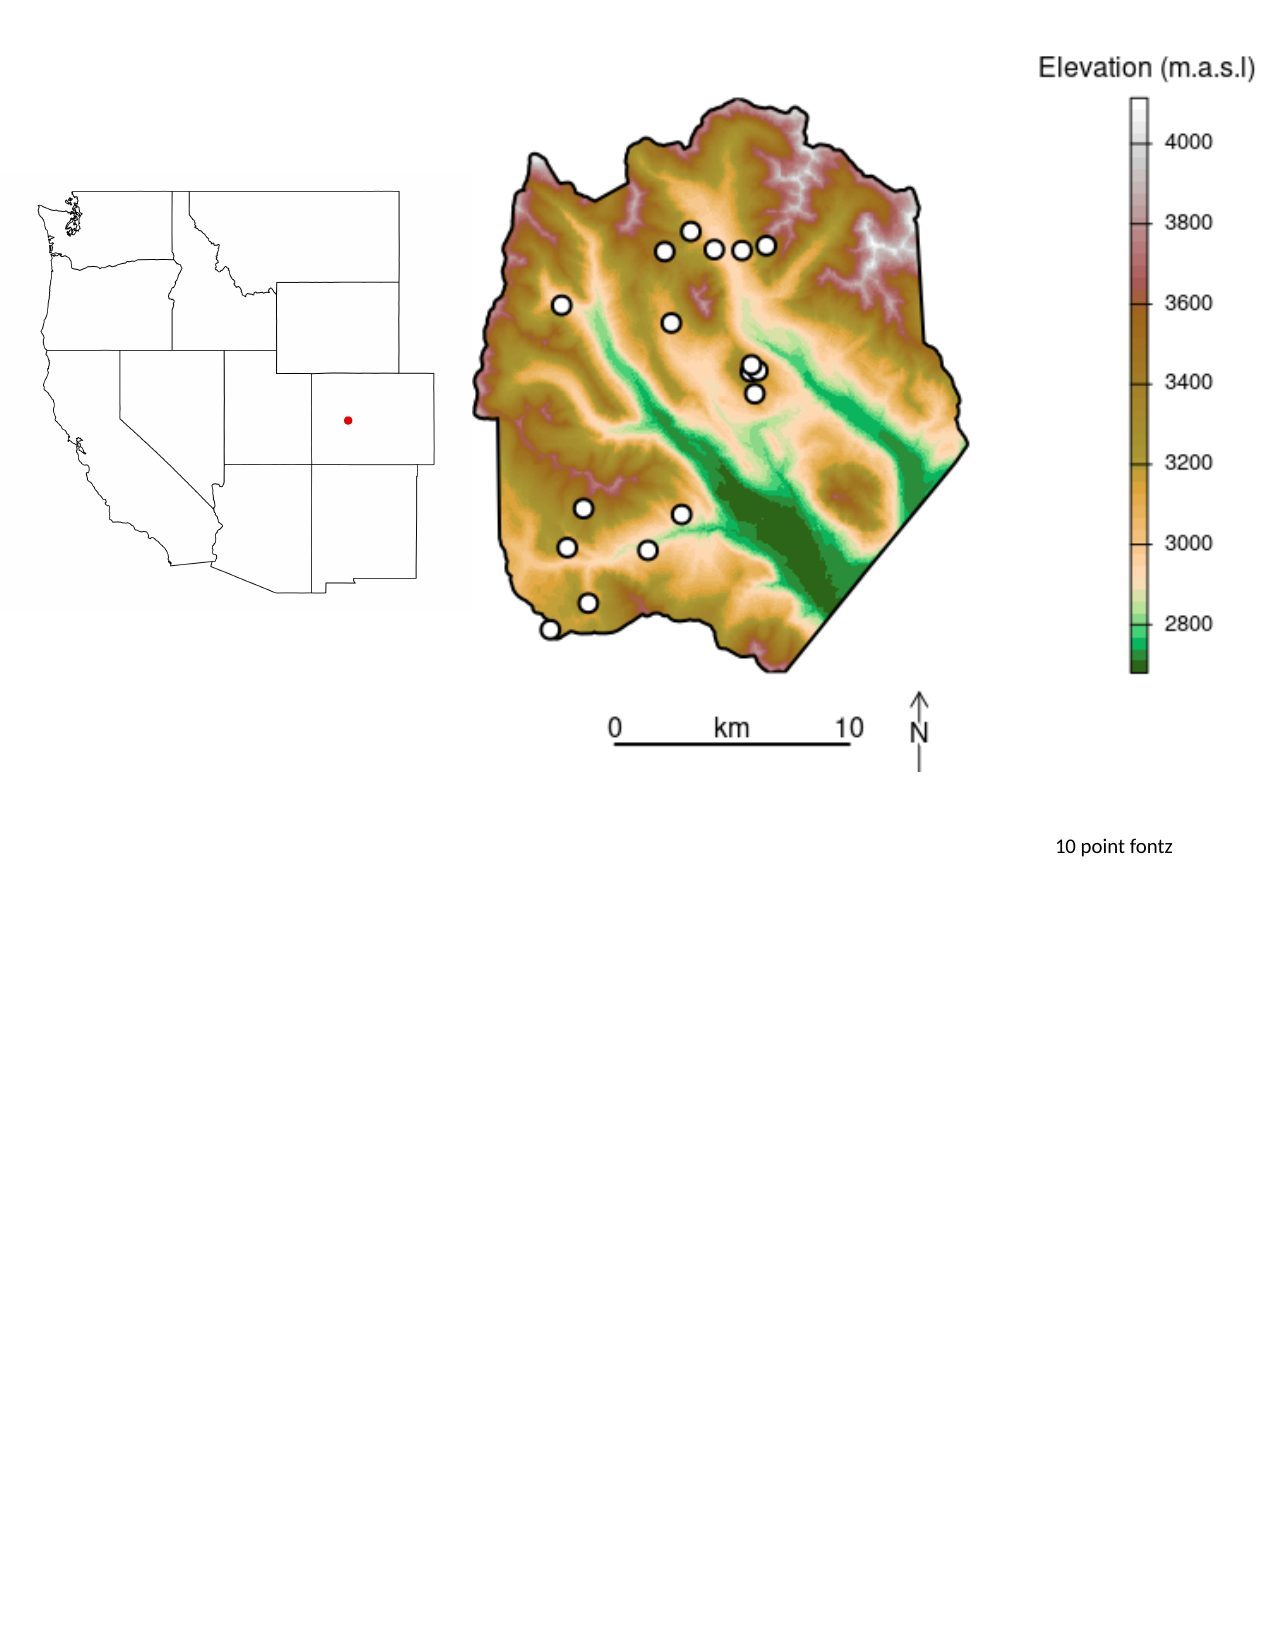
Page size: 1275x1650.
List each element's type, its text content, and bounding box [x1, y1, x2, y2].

picture [0, 43, 1275, 772]
text_box 10 point fontz [1040, 825, 1188, 865]
